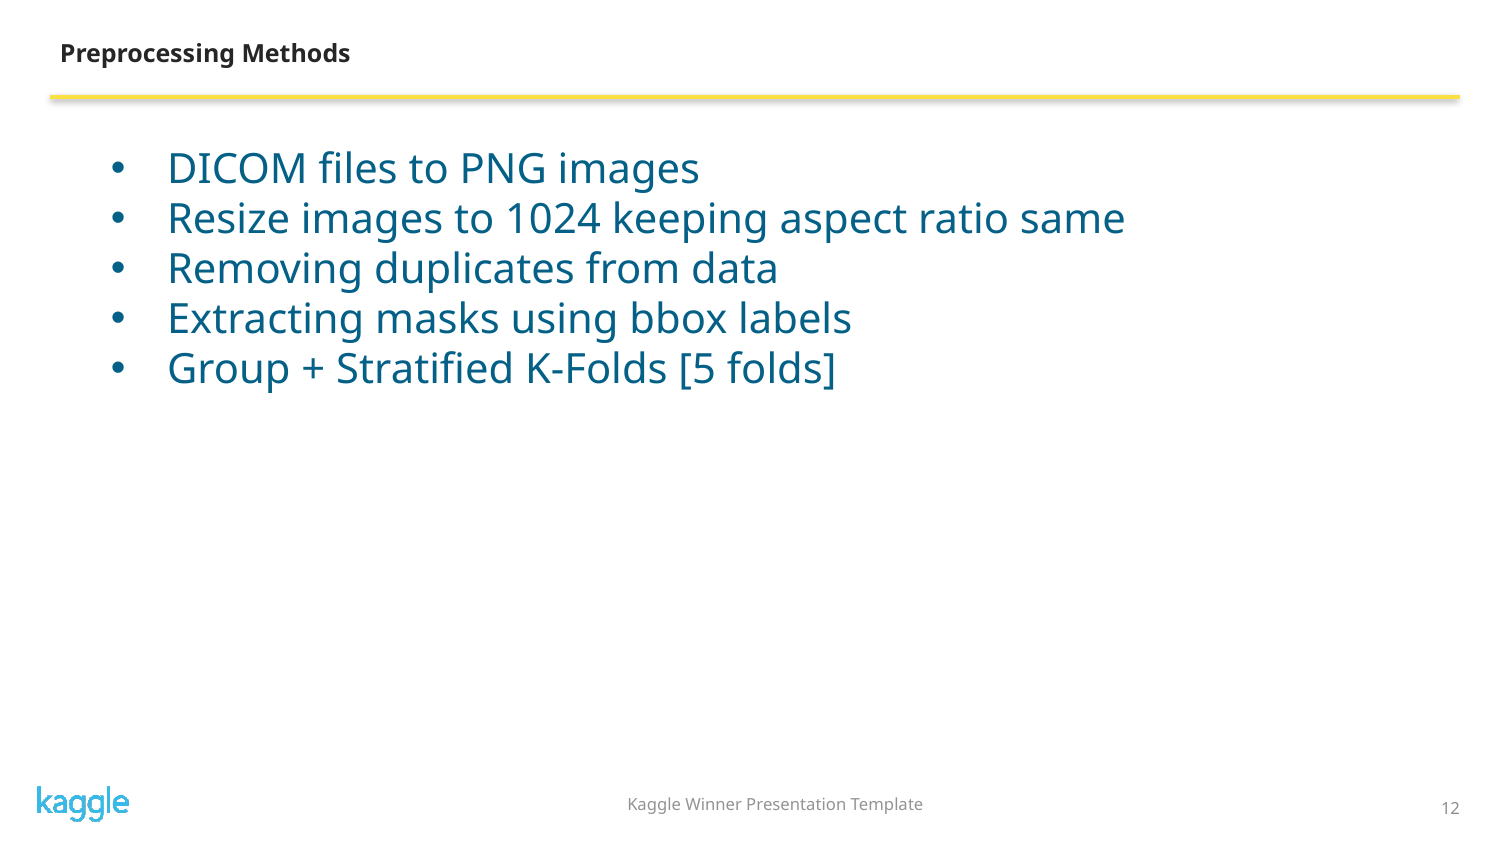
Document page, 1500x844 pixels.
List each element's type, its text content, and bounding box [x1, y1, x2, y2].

text_box DICOM files to PNG images Resize images to 1024 keeping aspect ratio same Removing duplicates from data Extracting masks using bbox labels Group + Stratified K-Folds [5 folds] [75, 134, 1400, 560]
text_box Preprocessing Methods [45, 30, 888, 115]
slide_number 12 [1137, 786, 1475, 832]
picture [37, 786, 129, 822]
